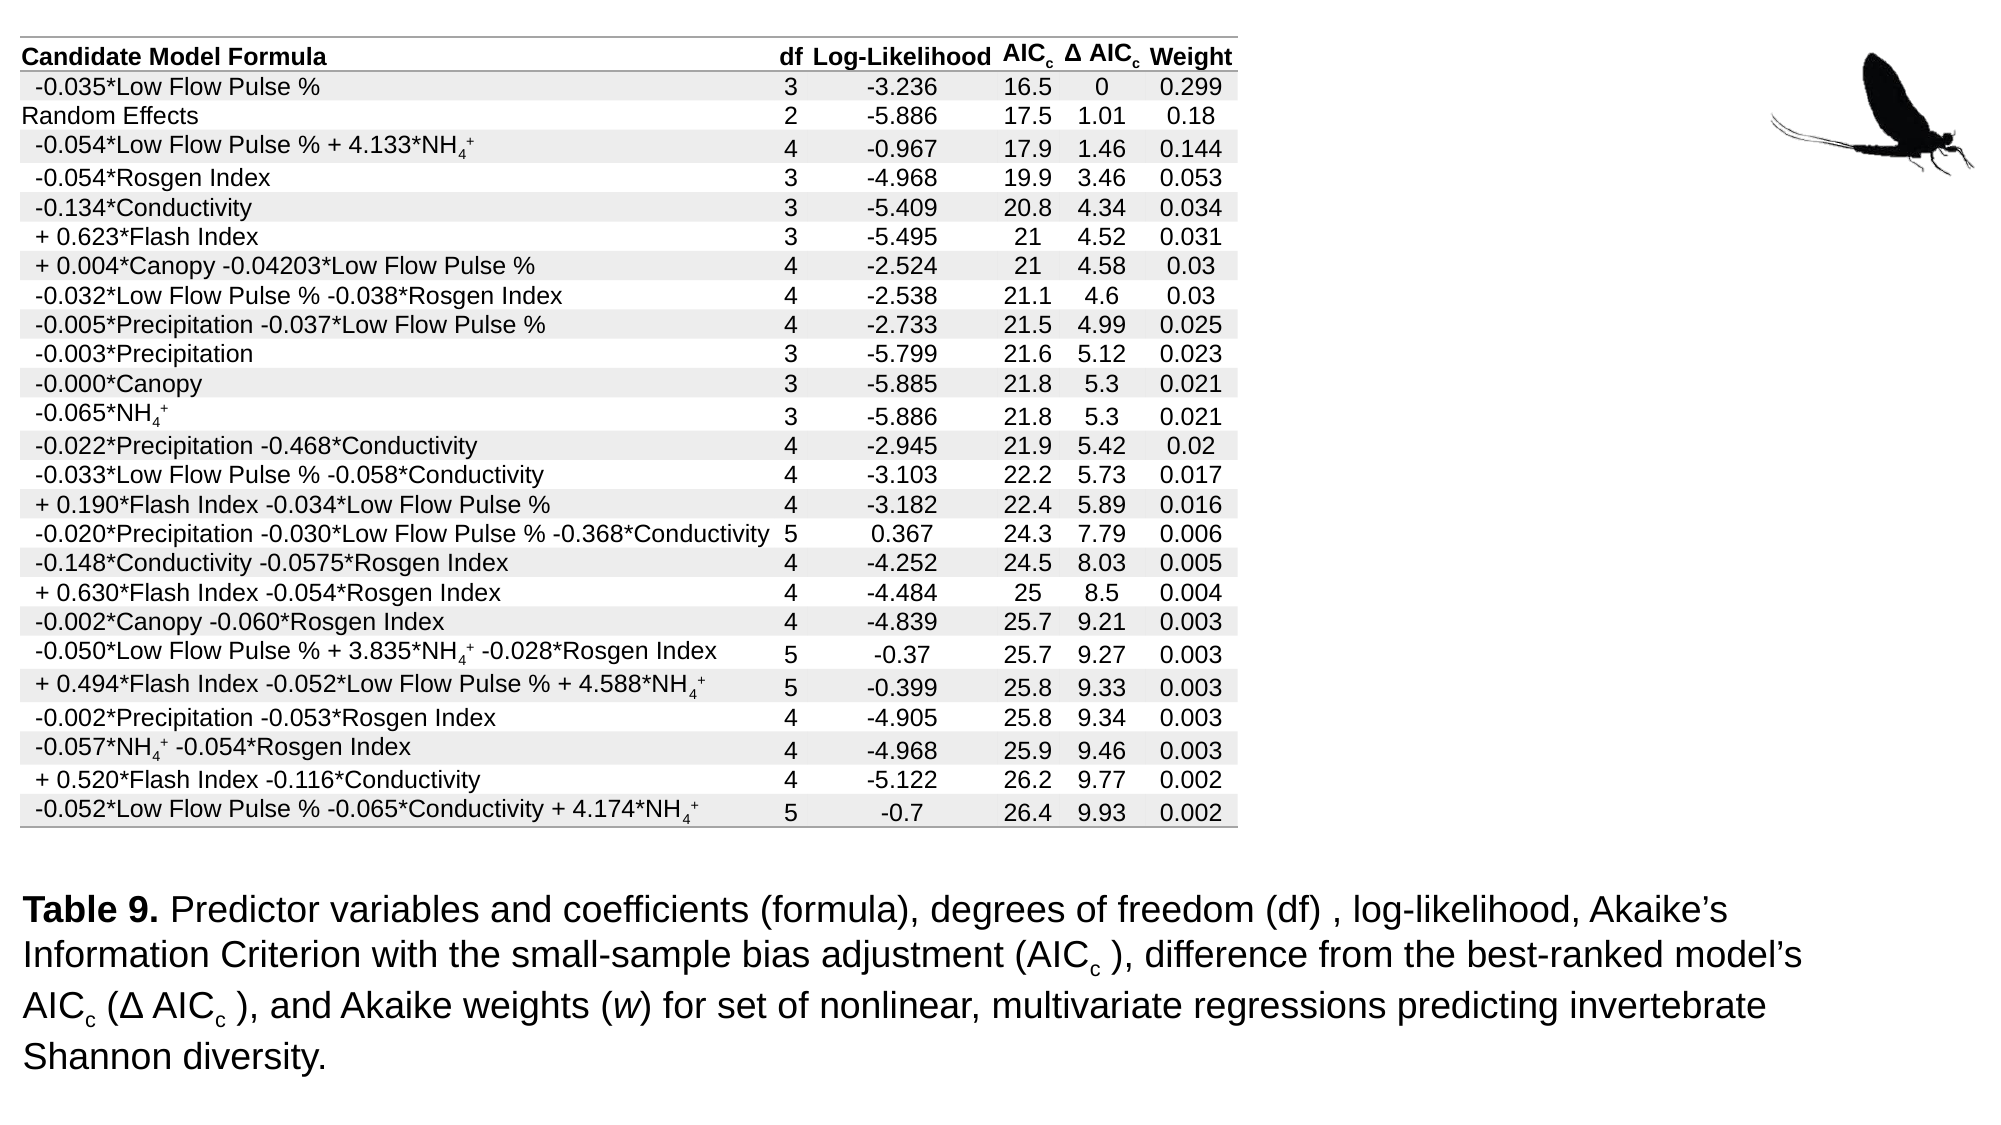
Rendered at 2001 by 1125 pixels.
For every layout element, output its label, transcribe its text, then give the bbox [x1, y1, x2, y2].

table_cell 5.89 [1059, 489, 1145, 518]
table_cell + 0.004*Canopy -0.04203*Low Flow Pulse % [20, 251, 775, 280]
table_cell 3 [775, 368, 808, 397]
table_cell 5 [775, 794, 808, 826]
table_cell 0.003 [1145, 636, 1238, 669]
table_cell 0.004 [1145, 577, 1238, 606]
table_cell 9.77 [1059, 765, 1145, 794]
table_cell 0.03 [1145, 251, 1238, 280]
table_cell 3 [775, 192, 808, 222]
table_cell 0.02 [1145, 431, 1238, 460]
table_cell -0.054*Rosgen Index [20, 163, 775, 192]
table_cell 9.21 [1059, 606, 1145, 636]
table_cell 19.9 [997, 163, 1059, 192]
table_cell 3 [775, 163, 808, 192]
table_cell 0.021 [1145, 397, 1238, 431]
table_cell 4 [775, 130, 808, 163]
table_cell 5 [775, 669, 808, 702]
table_cell 5.73 [1059, 460, 1145, 489]
table_cell 0.003 [1145, 731, 1238, 765]
table_cell 21 [997, 222, 1059, 251]
table_cell -2.733 [808, 309, 997, 339]
table_cell -4.839 [808, 606, 997, 636]
table_header df [775, 38, 808, 70]
table_cell 26.4 [997, 794, 1059, 826]
table_cell 4 [775, 431, 808, 460]
table_cell -3.236 [808, 72, 997, 100]
table_cell 4 [775, 765, 808, 794]
table_cell 4.99 [1059, 309, 1145, 339]
table_cell -0.000*Canopy [20, 368, 775, 397]
table_cell 0.03 [1145, 280, 1238, 309]
table_cell -5.799 [808, 339, 997, 368]
table_cell Random Effects [20, 100, 775, 130]
table_cell 25.9 [997, 731, 1059, 765]
table_cell -0.002*Canopy -0.060*Rosgen Index [20, 606, 775, 636]
table_cell 5 [775, 636, 808, 669]
table_cell 0.18 [1145, 100, 1238, 130]
table_cell 17.5 [997, 100, 1059, 130]
table_cell -4.968 [808, 163, 997, 192]
table_cell 4 [775, 460, 808, 489]
table_cell 1.01 [1059, 100, 1145, 130]
table_cell 24.3 [997, 518, 1059, 548]
table_cell -3.182 [808, 489, 997, 518]
table_cell 0.002 [1145, 794, 1238, 826]
table_cell 21 [997, 251, 1059, 280]
table_cell + 0.630*Flash Index -0.054*Rosgen Index [20, 577, 775, 606]
table_cell 21.1 [997, 280, 1059, 309]
table_cell -4.252 [808, 548, 997, 577]
table_cell 25.7 [997, 606, 1059, 636]
table_cell -0.7 [808, 794, 997, 826]
table_cell 0.034 [1145, 192, 1238, 222]
table_cell -0.003*Precipitation [20, 339, 775, 368]
table_cell 5.3 [1059, 397, 1145, 431]
table_header Candidate Model Formula [20, 38, 775, 70]
table_cell -3.103 [808, 460, 997, 489]
table_cell 9.93 [1059, 794, 1145, 826]
table_cell 4 [775, 251, 808, 280]
table_header Δ AICc [1059, 38, 1145, 70]
table_cell 9.34 [1059, 702, 1145, 731]
table_header AICc [997, 38, 1059, 70]
table_cell 3 [775, 397, 808, 431]
table_cell -5.886 [808, 397, 997, 431]
table_cell 8.5 [1059, 577, 1145, 606]
table_cell -0.005*Precipitation -0.037*Low Flow Pulse % [20, 309, 775, 339]
table_cell 0.023 [1145, 339, 1238, 368]
table_cell -0.020*Precipitation -0.030*Low Flow Pulse % -0.368*Conductivity [20, 518, 775, 548]
table_cell 0.031 [1145, 222, 1238, 251]
table_cell 9.27 [1059, 636, 1145, 669]
table_cell 0.017 [1145, 460, 1238, 489]
table_cell -5.409 [808, 192, 997, 222]
table_cell -2.945 [808, 431, 997, 460]
picture [1741, 0, 2000, 259]
table_cell + 0.520*Flash Index -0.116*Conductivity [20, 765, 775, 794]
table_cell 5.12 [1059, 339, 1145, 368]
table_cell 1.46 [1059, 130, 1145, 163]
table_cell 0.021 [1145, 368, 1238, 397]
table_cell -0.022*Precipitation -0.468*Conductivity [20, 431, 775, 460]
table_cell 9.33 [1059, 669, 1145, 702]
table_cell 22.4 [997, 489, 1059, 518]
table_cell -0.050*Low Flow Pulse % + 3.835*NH4+ -0.028*Rosgen Index [20, 636, 775, 669]
table_cell 0.003 [1145, 606, 1238, 636]
table_cell 0.367 [808, 518, 997, 548]
table_cell 20.8 [997, 192, 1059, 222]
table_cell -5.885 [808, 368, 997, 397]
table_cell 17.9 [997, 130, 1059, 163]
table_cell 3 [775, 222, 808, 251]
table_cell 0.005 [1145, 548, 1238, 577]
table_cell 4 [775, 280, 808, 309]
table_cell -0.054*Low Flow Pulse % + 4.133*NH4+ [20, 130, 775, 163]
table_cell 25.8 [997, 669, 1059, 702]
table_cell 0.144 [1145, 130, 1238, 163]
table_cell 16.5 [997, 72, 1059, 100]
table_cell 0.002 [1145, 765, 1238, 794]
table_cell -5.886 [808, 100, 997, 130]
table_cell 21.5 [997, 309, 1059, 339]
table_cell 21.8 [997, 397, 1059, 431]
table_cell 0.053 [1145, 163, 1238, 192]
table_cell 4.34 [1059, 192, 1145, 222]
table_cell 8.03 [1059, 548, 1145, 577]
table_cell 25.8 [997, 702, 1059, 731]
table_cell 4.6 [1059, 280, 1145, 309]
table_cell 5.3 [1059, 368, 1145, 397]
table_cell 0.003 [1145, 702, 1238, 731]
table_cell -0.134*Conductivity [20, 192, 775, 222]
table_cell 4 [775, 309, 808, 339]
table_cell 7.79 [1059, 518, 1145, 548]
table_cell 9.46 [1059, 731, 1145, 765]
table_cell -2.524 [808, 251, 997, 280]
table_cell -0.399 [808, 669, 997, 702]
table_cell -4.484 [808, 577, 997, 606]
table_cell 24.5 [997, 548, 1059, 577]
table_cell -0.002*Precipitation -0.053*Rosgen Index [20, 702, 775, 731]
table_cell -0.37 [808, 636, 997, 669]
table_cell 5 [775, 518, 808, 548]
table_cell 5.42 [1059, 431, 1145, 460]
table_cell 3.46 [1059, 163, 1145, 192]
table_cell 0.025 [1145, 309, 1238, 339]
table_cell + 0.190*Flash Index -0.034*Low Flow Pulse % [20, 489, 775, 518]
table_cell 3 [775, 72, 808, 100]
table_cell -2.538 [808, 280, 997, 309]
text_box Table 9. Predictor variables and coefficients (formula), degrees of freedom (df) , log-likelihood, Akaike’s Information Criterion with the small-sample bias adjustment (AICc ), difference from the best-ranked model’s AICc (Δ AICc ), and Akaike weights (w) for set of nonlinear, multivariate regressions predicting invertebrate Shannon diversity. [7, 877, 1890, 1085]
table_cell -4.905 [808, 702, 997, 731]
table_cell 4 [775, 577, 808, 606]
table_cell -0.052*Low Flow Pulse % -0.065*Conductivity + 4.174*NH4+ [20, 794, 775, 826]
table_cell 25.7 [997, 636, 1059, 669]
table_cell 21.6 [997, 339, 1059, 368]
table_cell 4.58 [1059, 251, 1145, 280]
table_cell + 0.623*Flash Index [20, 222, 775, 251]
table_cell 21.9 [997, 431, 1059, 460]
table_cell 21.8 [997, 368, 1059, 397]
table_cell -5.495 [808, 222, 997, 251]
table_header Log-Likelihood [808, 38, 997, 70]
table_cell -4.968 [808, 731, 997, 765]
table_cell 4.52 [1059, 222, 1145, 251]
table_cell -0.033*Low Flow Pulse % -0.058*Conductivity [20, 460, 775, 489]
table_cell 2 [775, 100, 808, 130]
table_cell 0.006 [1145, 518, 1238, 548]
table_cell -0.035*Low Flow Pulse % [20, 72, 775, 100]
table_cell 4 [775, 731, 808, 765]
table_cell -0.065*NH4+ [20, 397, 775, 431]
table_cell 0.299 [1145, 72, 1238, 100]
table_cell 25 [997, 577, 1059, 606]
table_cell -0.148*Conductivity -0.0575*Rosgen Index [20, 548, 775, 577]
table_cell + 0.494*Flash Index -0.052*Low Flow Pulse % + 4.588*NH4+ [20, 669, 775, 702]
table_header Weight [1145, 38, 1238, 70]
table_cell 4 [775, 702, 808, 731]
table_cell 4 [775, 489, 808, 518]
table_cell 26.2 [997, 765, 1059, 794]
table_cell -0.967 [808, 130, 997, 163]
table_cell 3 [775, 339, 808, 368]
table_cell -0.032*Low Flow Pulse % -0.038*Rosgen Index [20, 280, 775, 309]
table_cell 0.016 [1145, 489, 1238, 518]
table_cell 0.003 [1145, 669, 1238, 702]
table_cell 4 [775, 548, 808, 577]
table_cell -0.057*NH4+ -0.054*Rosgen Index [20, 731, 775, 765]
table_cell 22.2 [997, 460, 1059, 489]
table_cell 4 [775, 606, 808, 636]
table_cell 0 [1059, 72, 1145, 100]
table_cell -5.122 [808, 765, 997, 794]
